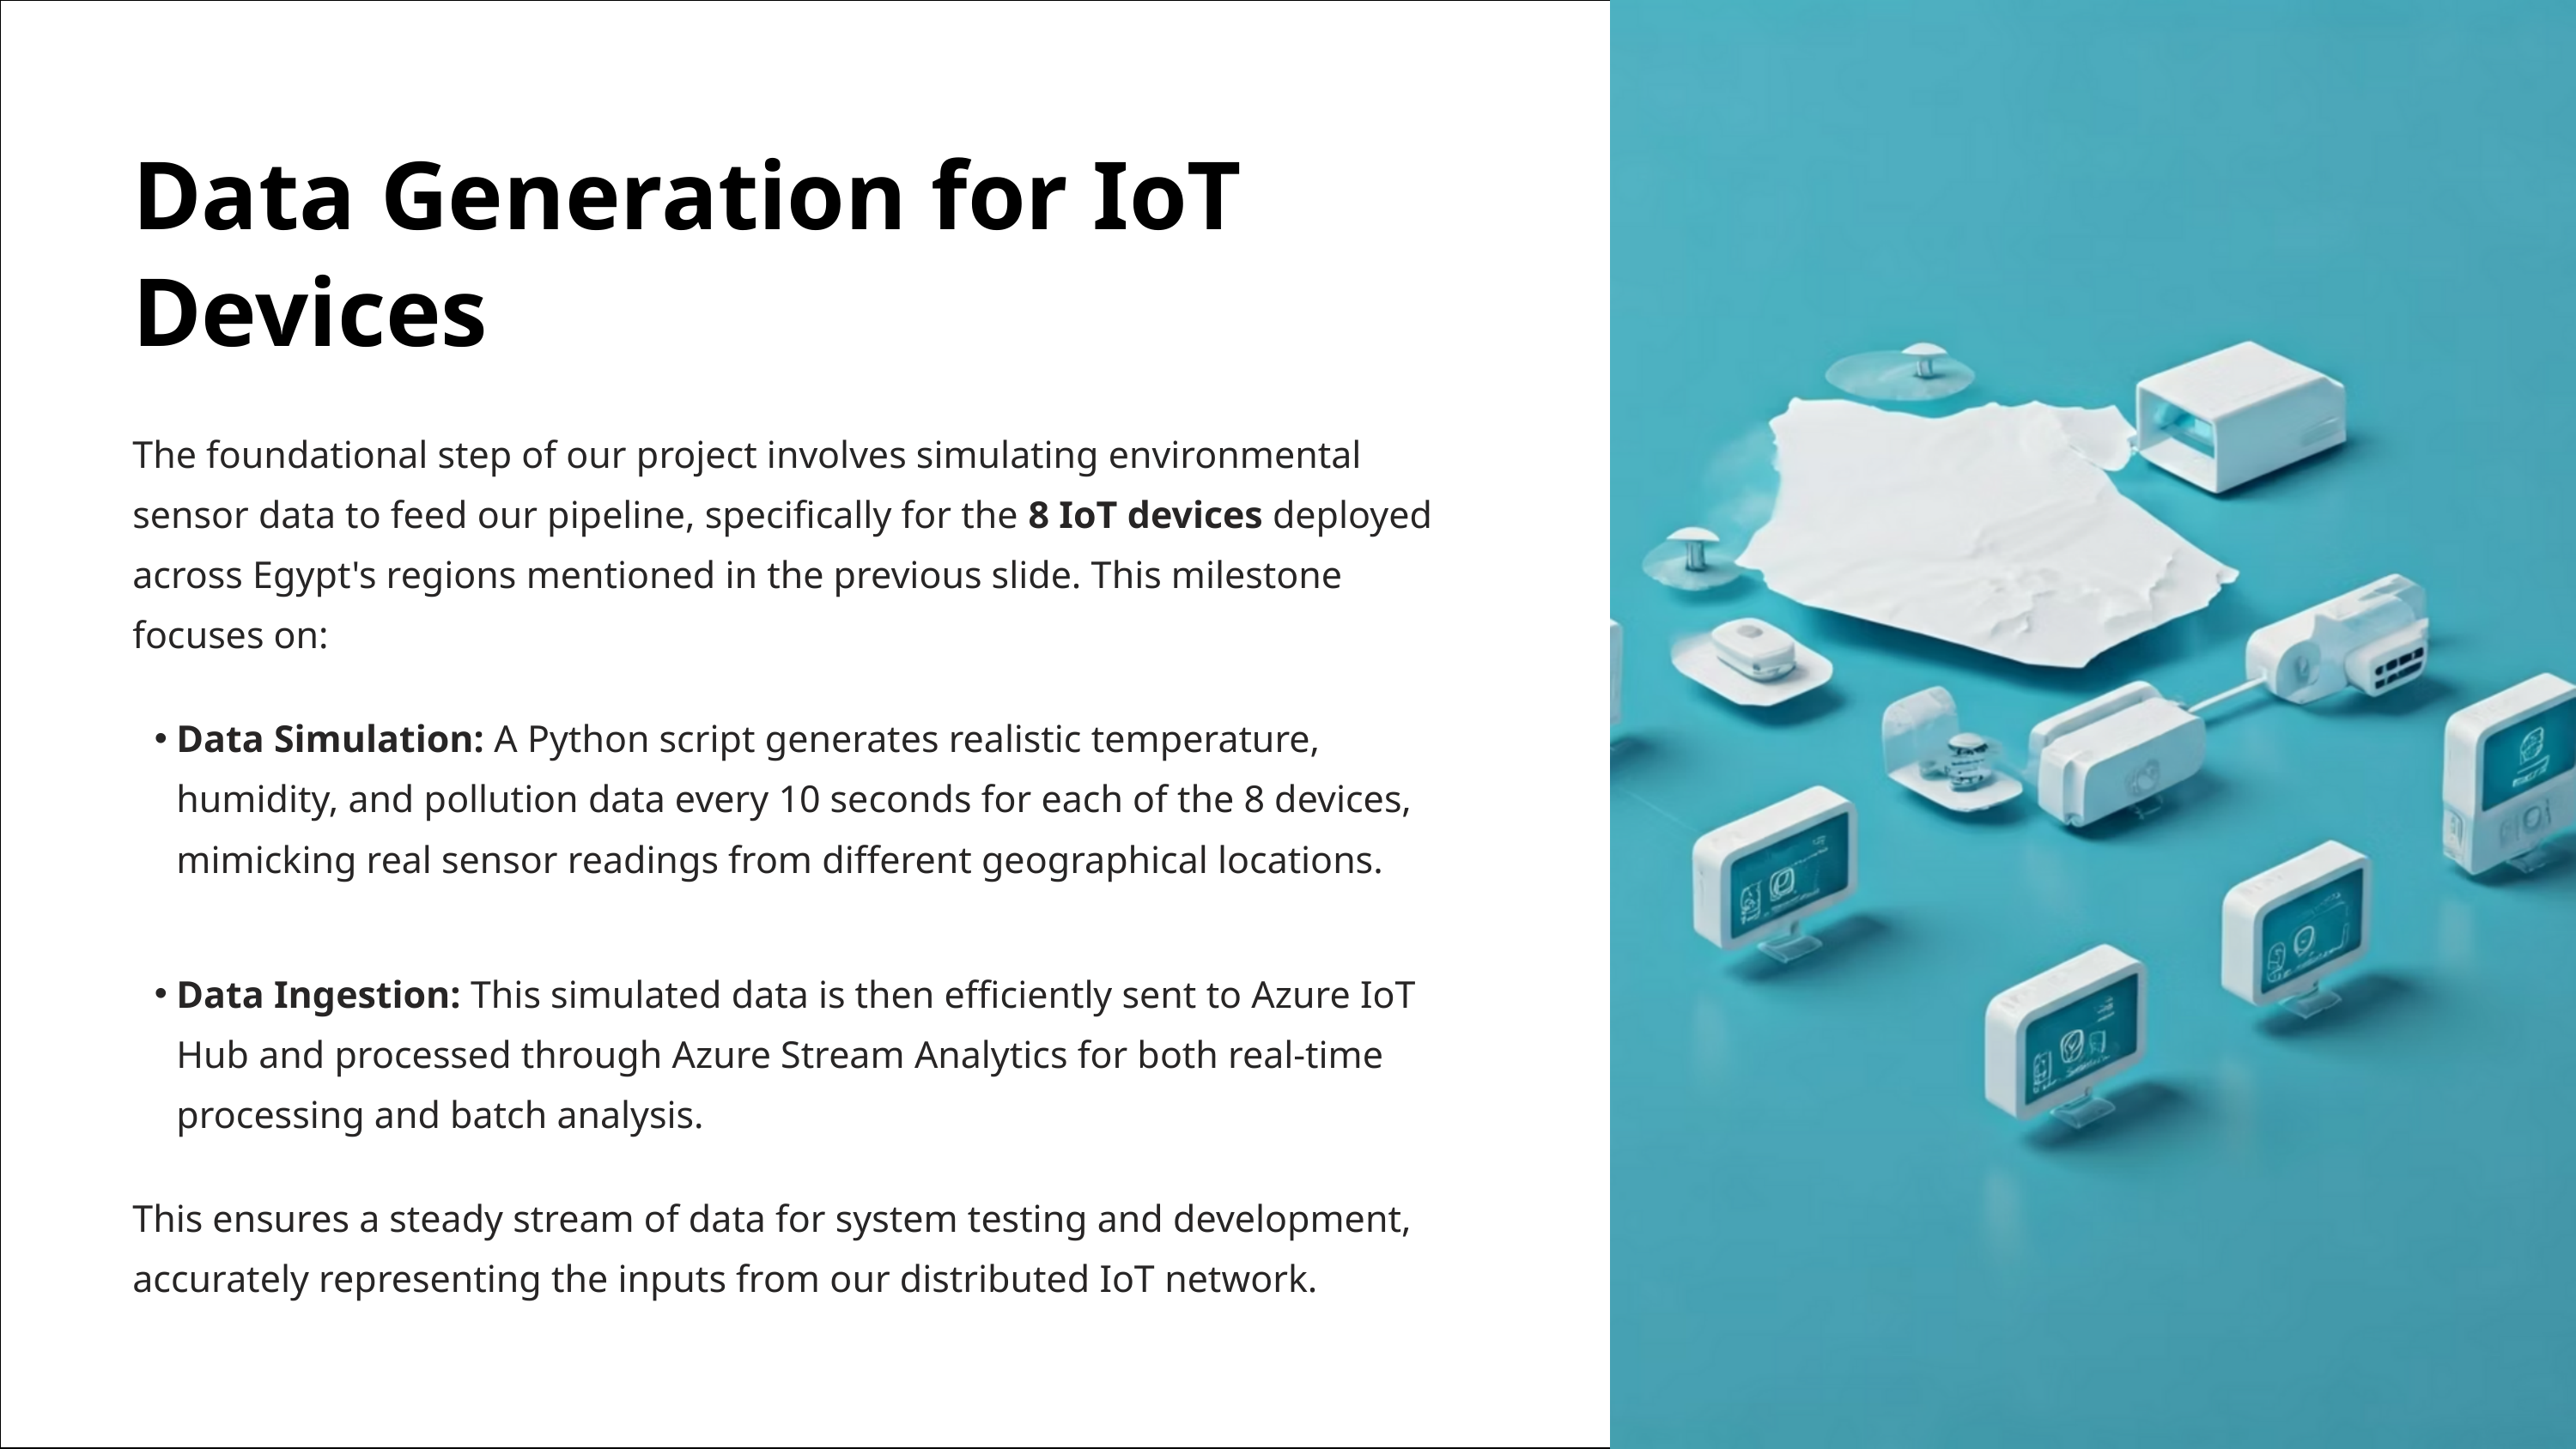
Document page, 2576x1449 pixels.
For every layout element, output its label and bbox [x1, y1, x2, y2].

text_box [0, 0, 1607, 1449]
text_box [1609, 0, 2576, 1449]
